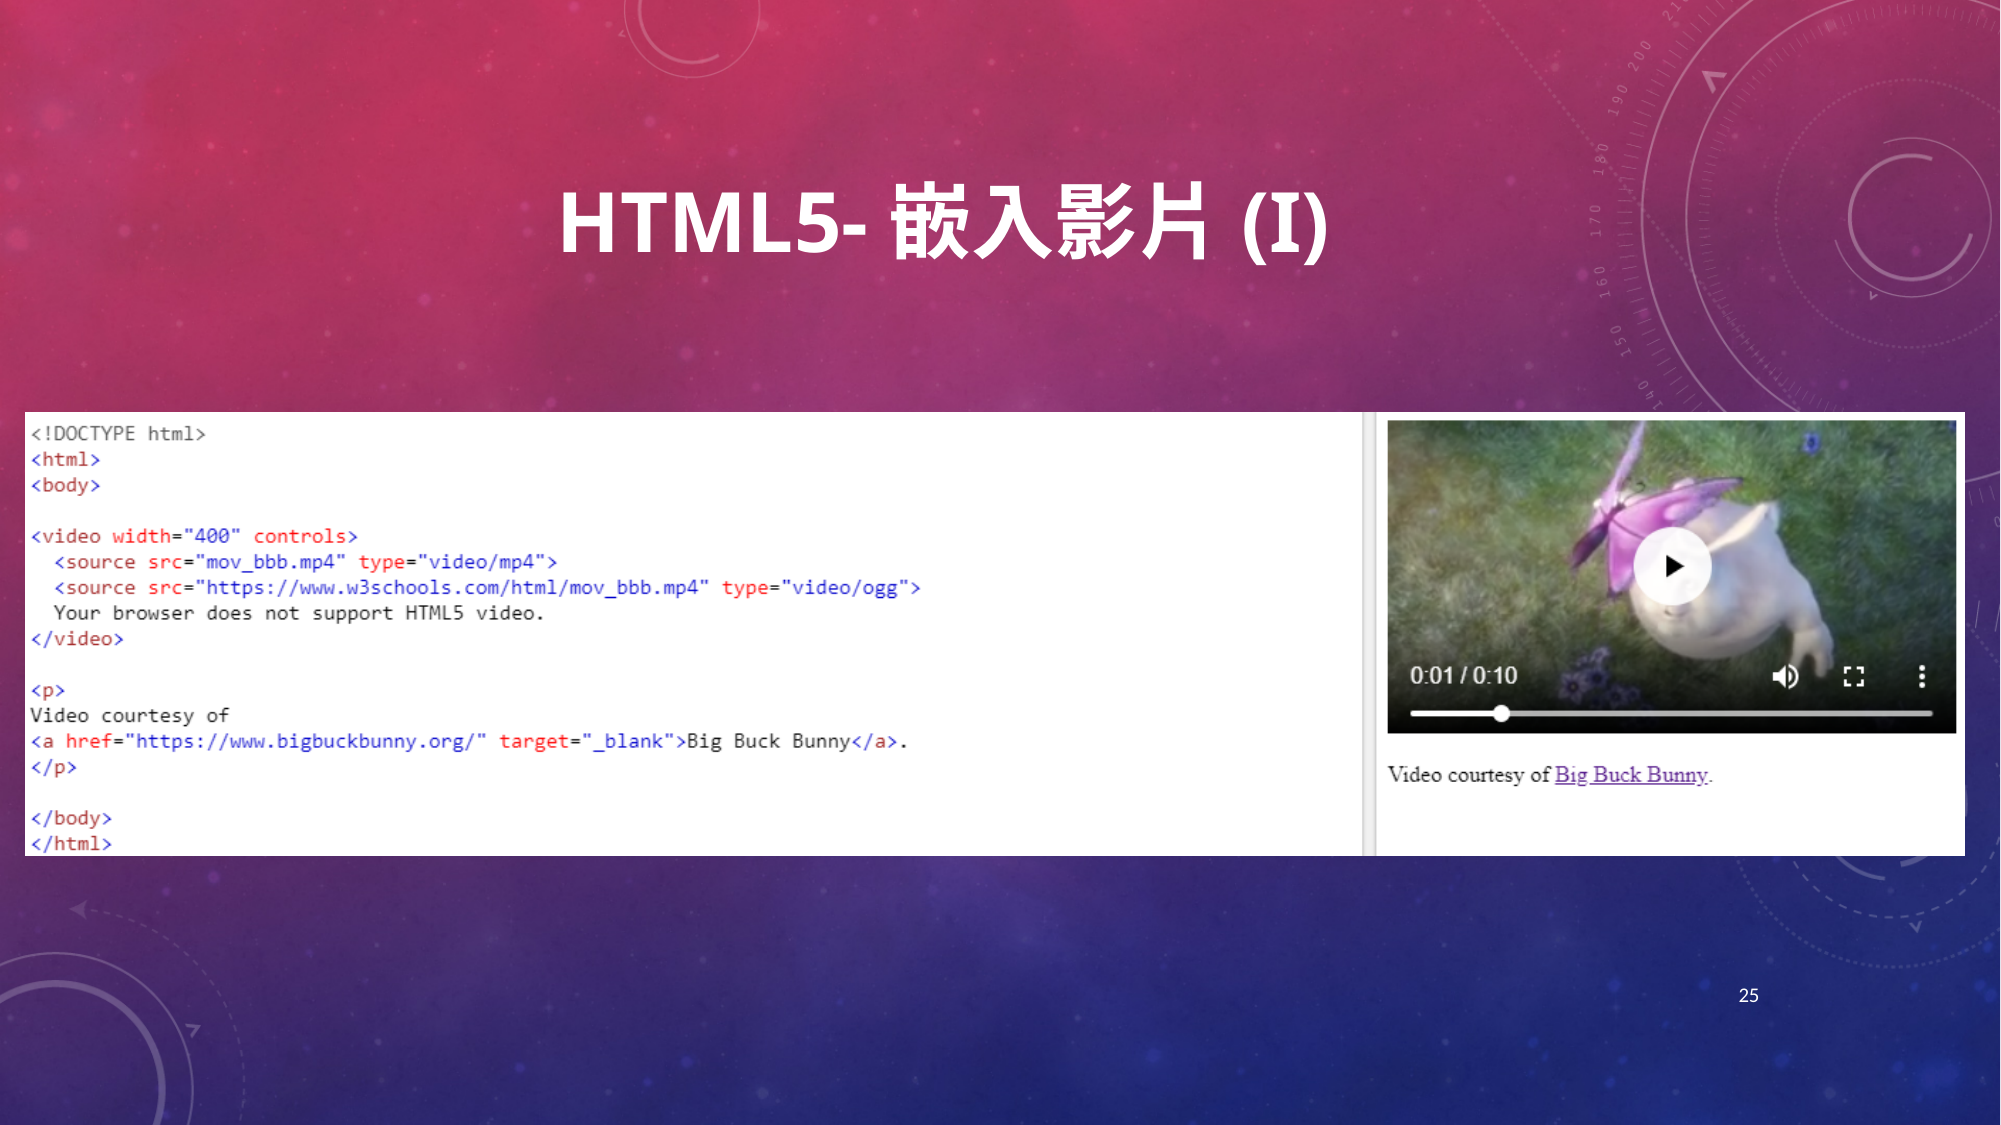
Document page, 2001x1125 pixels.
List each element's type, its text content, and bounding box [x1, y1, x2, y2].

picture [0, 0, 2001, 1125]
slide_number 25 [1684, 963, 1775, 1025]
title HTML5-嵌入影片(I) [112, 99, 1775, 339]
